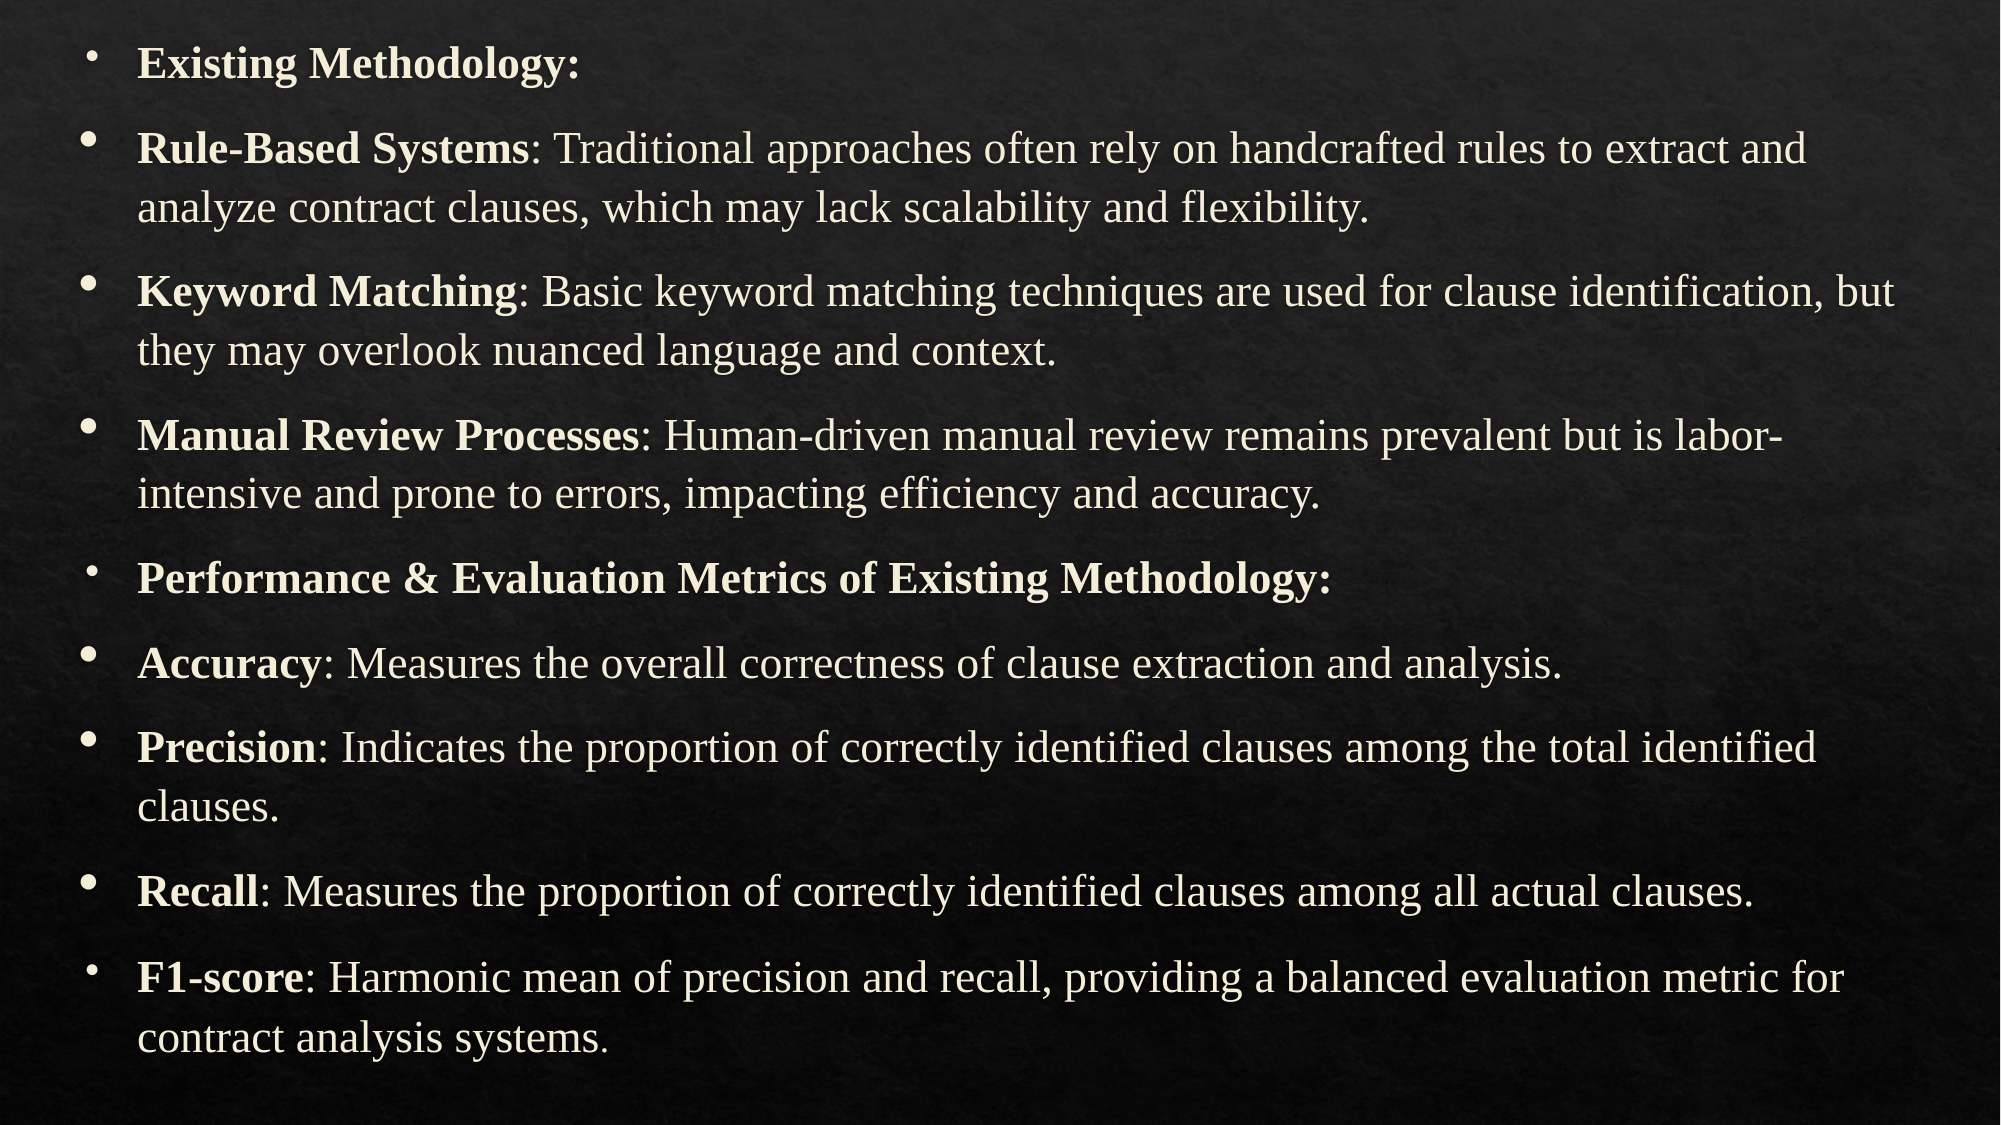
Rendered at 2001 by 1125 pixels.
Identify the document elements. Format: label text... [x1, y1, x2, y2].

list Existing Methodology: Rule-Based Systems: Traditional approaches often rely on handcrafted rules to extract and analyze contract clauses, which may lack scalability and flexibility. Keyword Matching: Basic keyword matching techniques are used for clause identification, but they may overlook nuanced language and context. Manual Review Processes: Human-driven manual review remains prevalent but is labor-intensive and prone to errors, impacting efficiency and accuracy. Performance & Evaluation Metrics of Existing Methodology: Accuracy: Measures the overall correctness of clause extraction and analysis. Precision: Indicates the proportion of correctly identified clauses among the total identified clauses. Recall: Measures the proportion of correctly identified clauses among all actual clauses. F1-score: Harmonic mean of precision and recall, providing a balanced evaluation metric for contract analysis systems. [65, 21, 1961, 1102]
